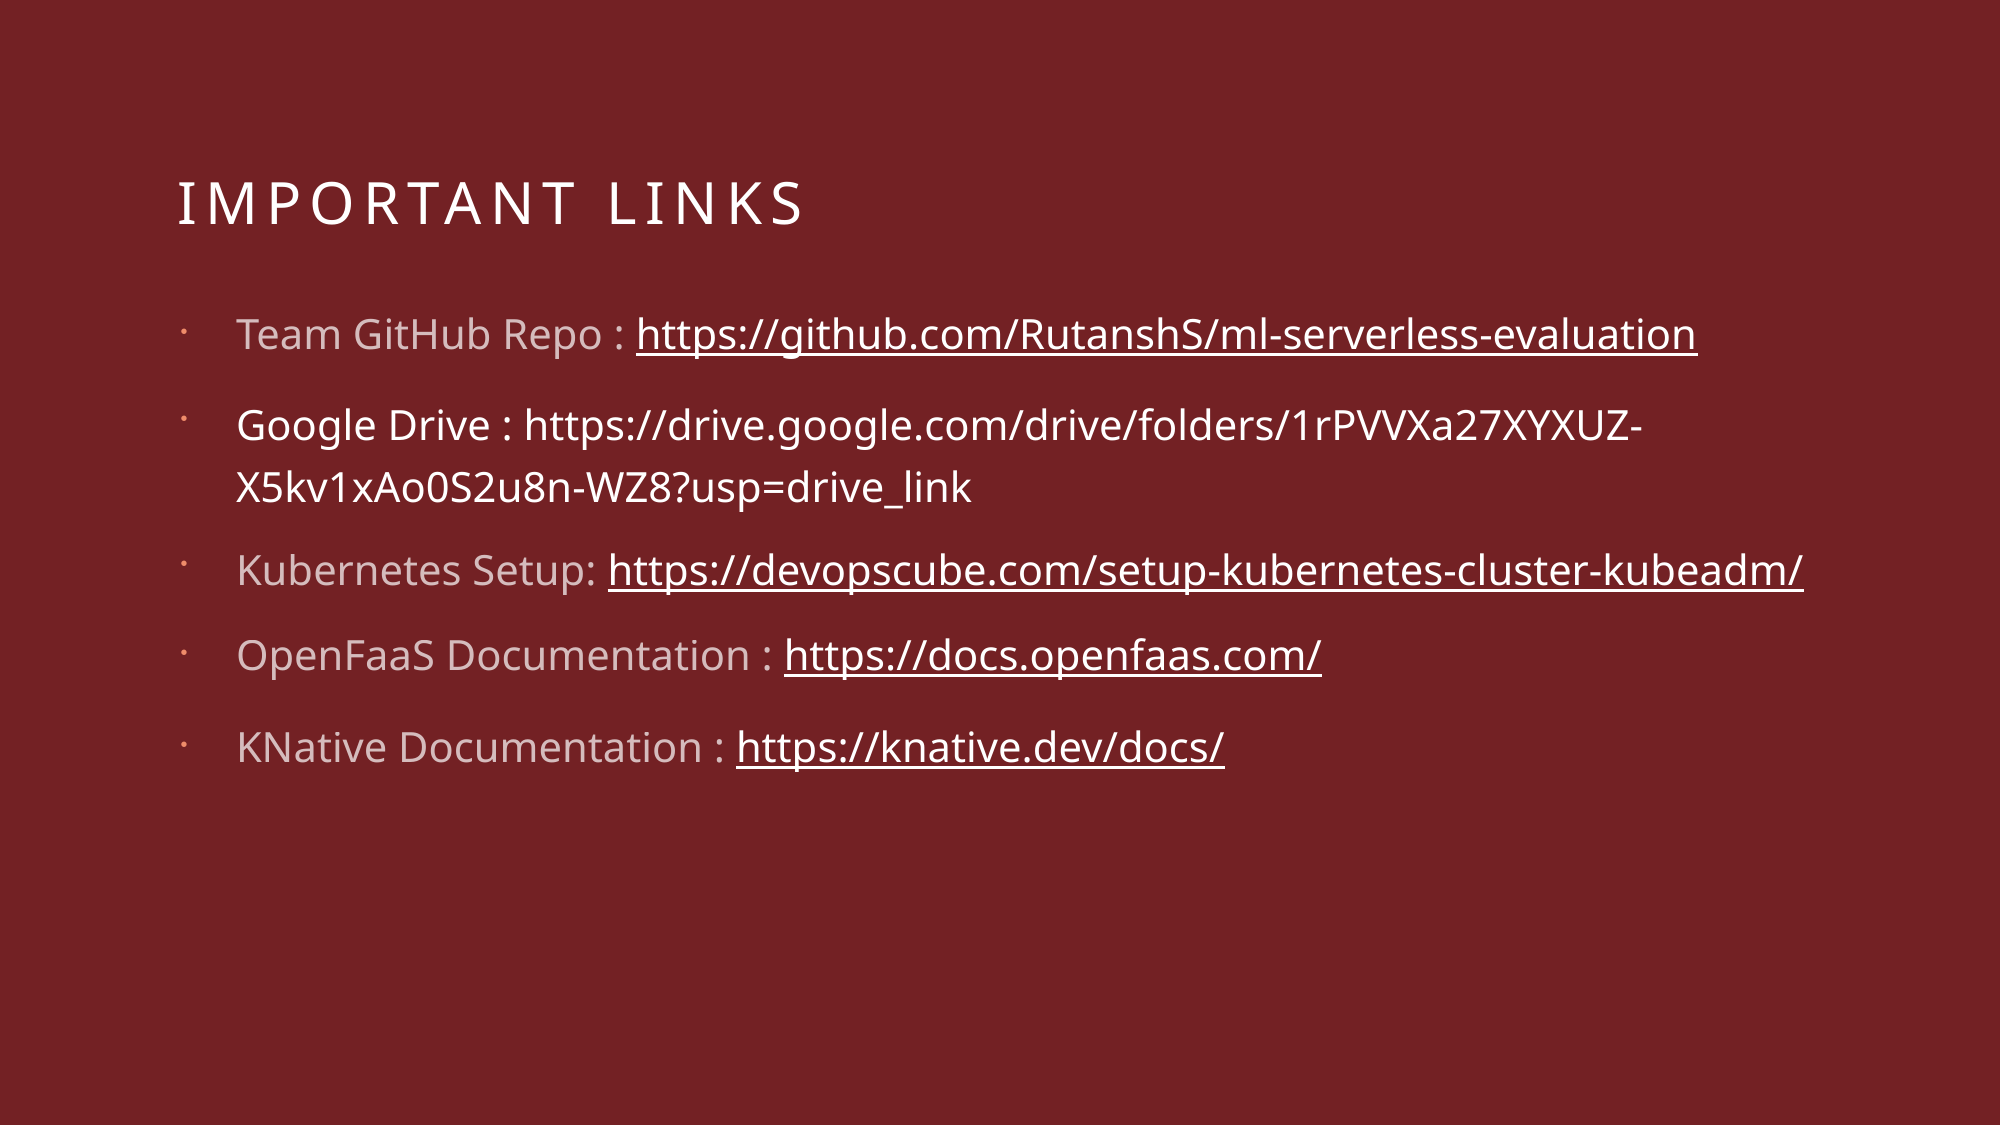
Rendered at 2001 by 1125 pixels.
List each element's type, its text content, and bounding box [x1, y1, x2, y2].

title Important links [177, 165, 1822, 274]
list Team GitHub Repo : https://github.com/RutanshS/ml-serverless-evaluation Google Drive : https://drive.google.com/drive/folders/1rPVVXa27XYXUZ-X5kv1xAo0S2u8n-WZ8?usp=drive_link Kubernetes Setup: https://devopscube.com/setup-kubernetes-cluster-kubeadm/ OpenFaaS Documentation : https://docs.openfaas.com/ KNative Documentation : https://knative.dev/docs/ [177, 293, 1822, 947]
